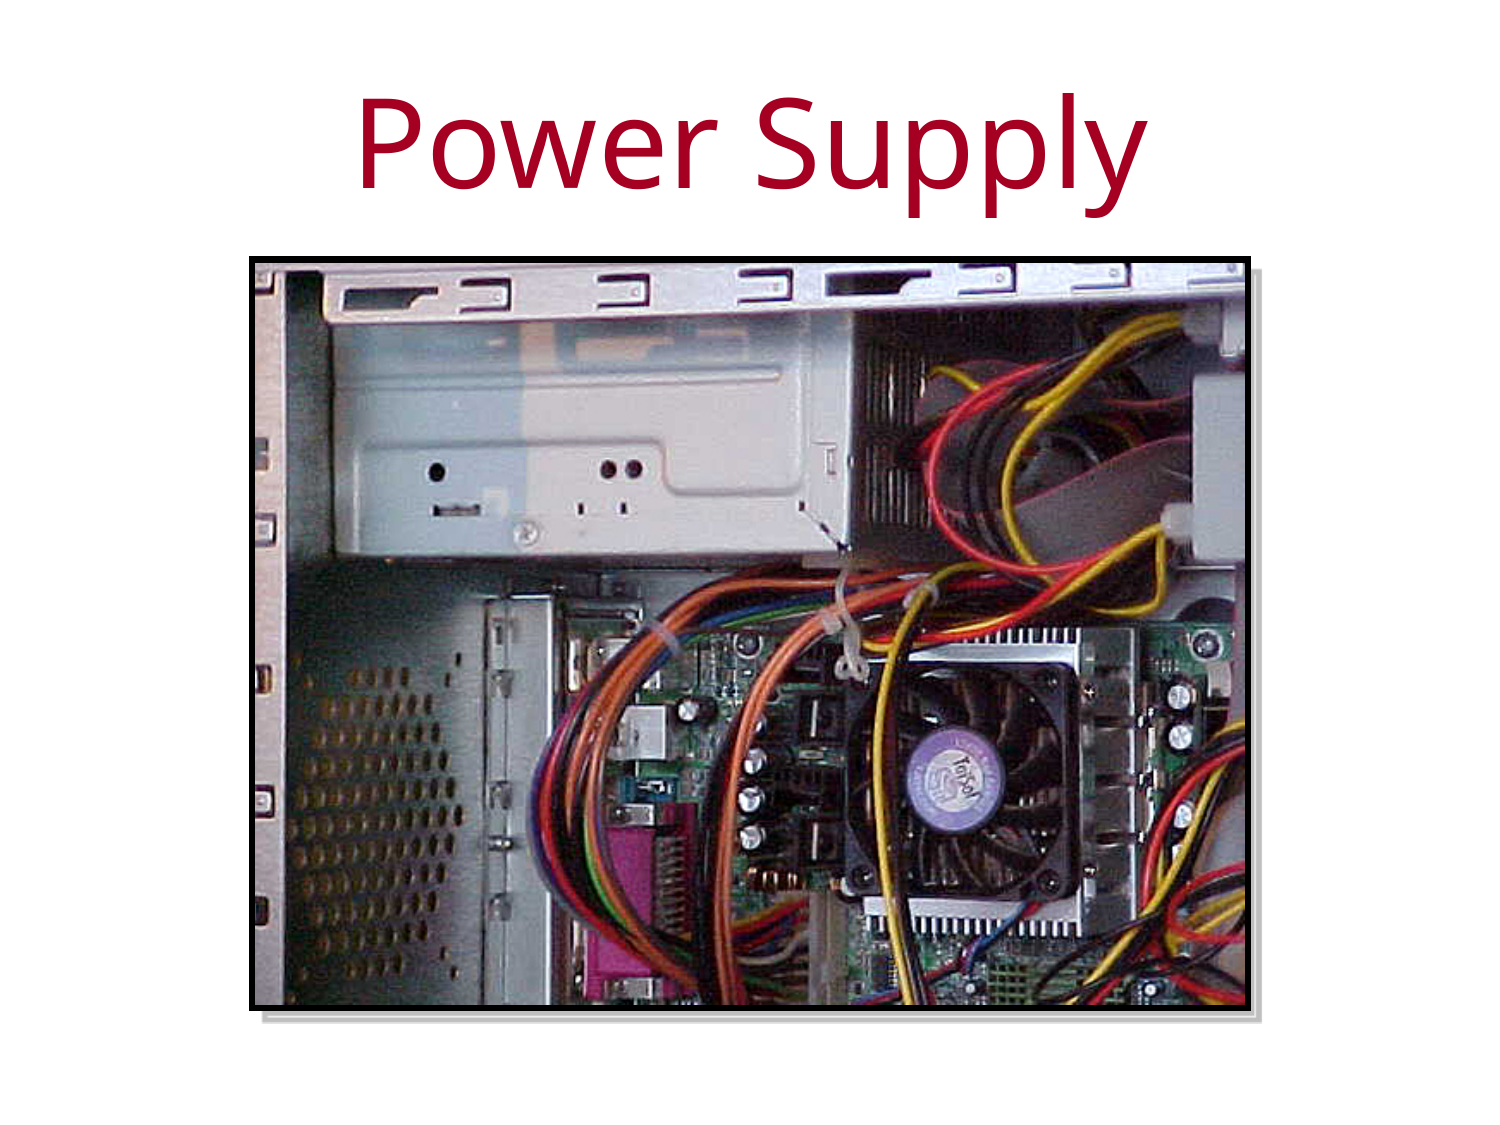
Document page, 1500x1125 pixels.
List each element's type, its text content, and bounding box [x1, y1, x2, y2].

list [254, 262, 1245, 1006]
title Power Supply [75, 45, 1425, 233]
